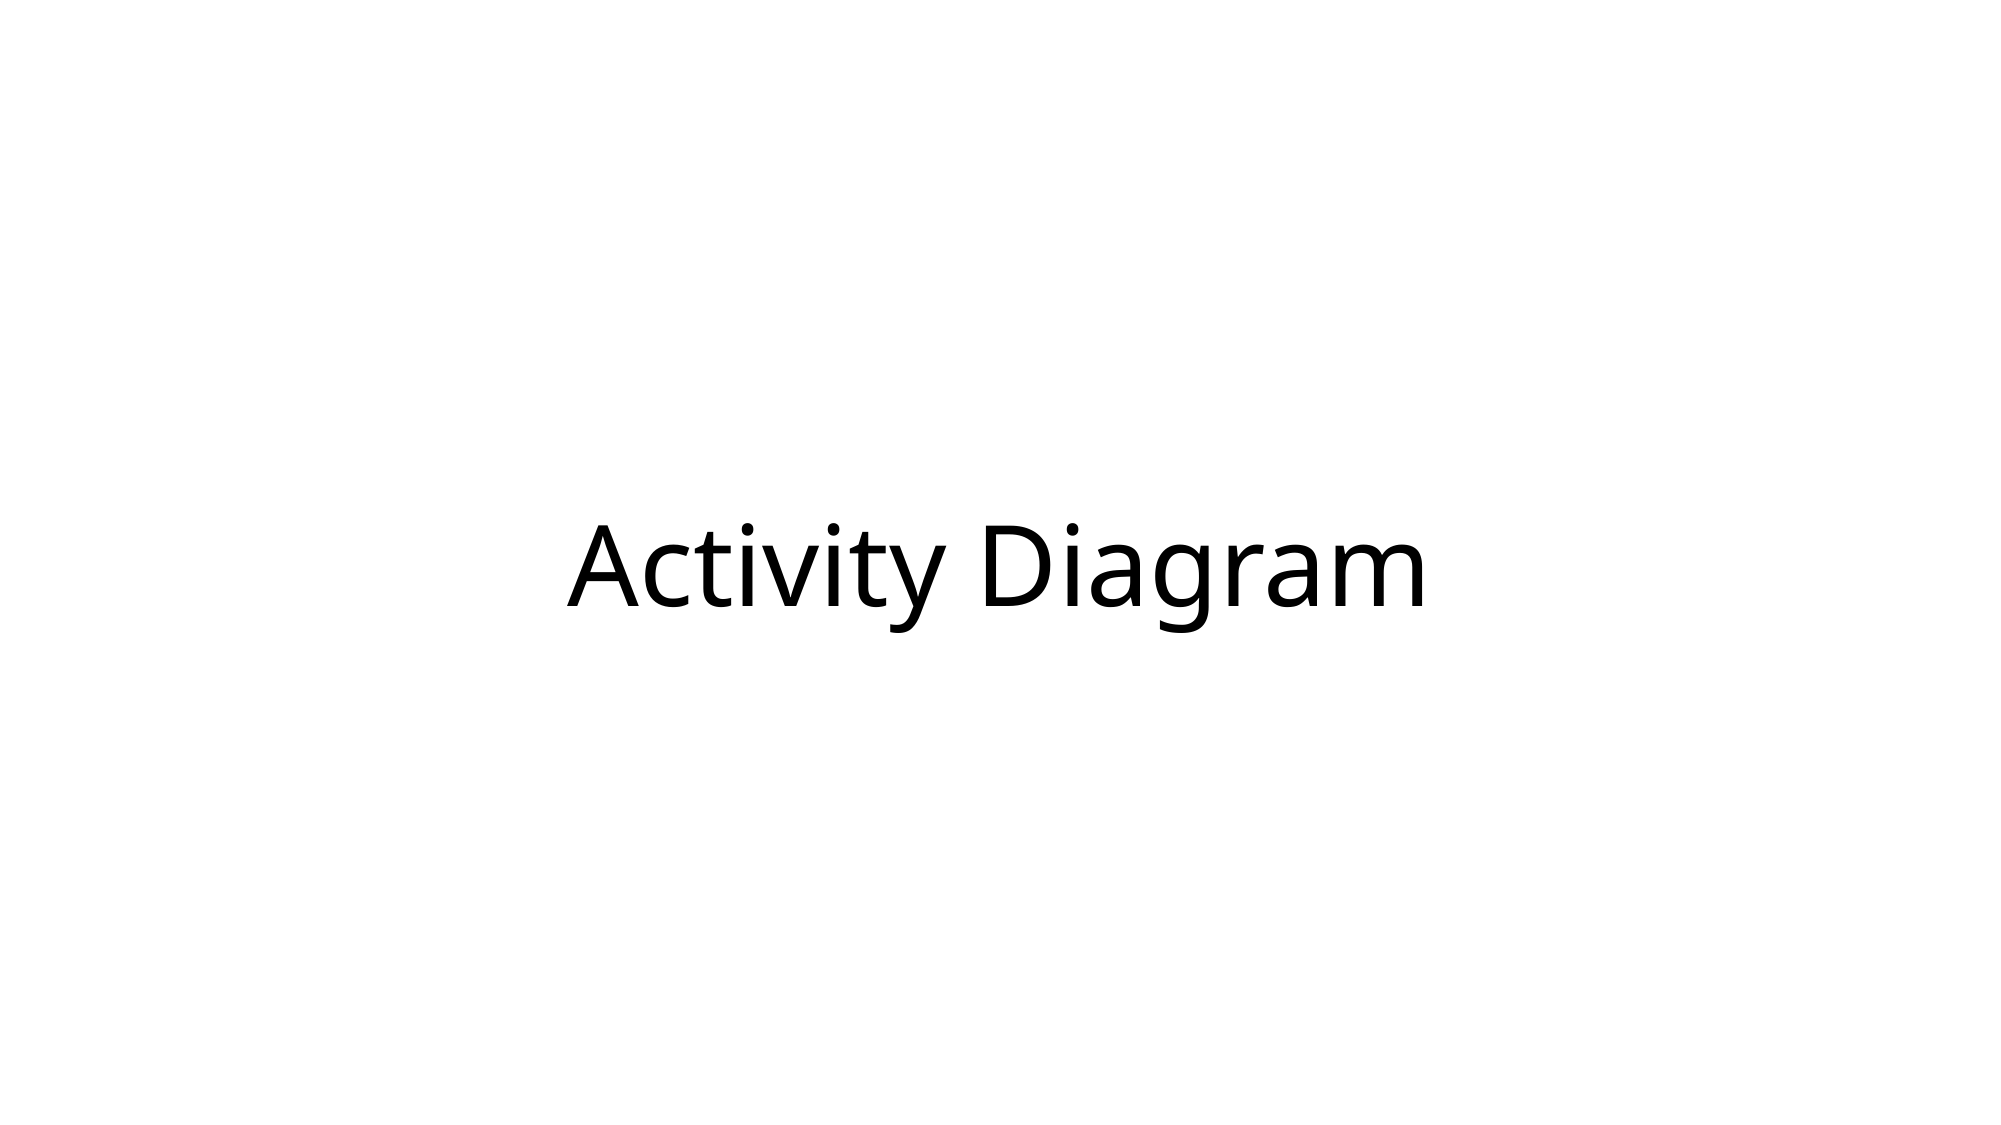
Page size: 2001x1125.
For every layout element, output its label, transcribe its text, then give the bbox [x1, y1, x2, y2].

text_box Activity Diagram [552, 486, 1448, 637]
